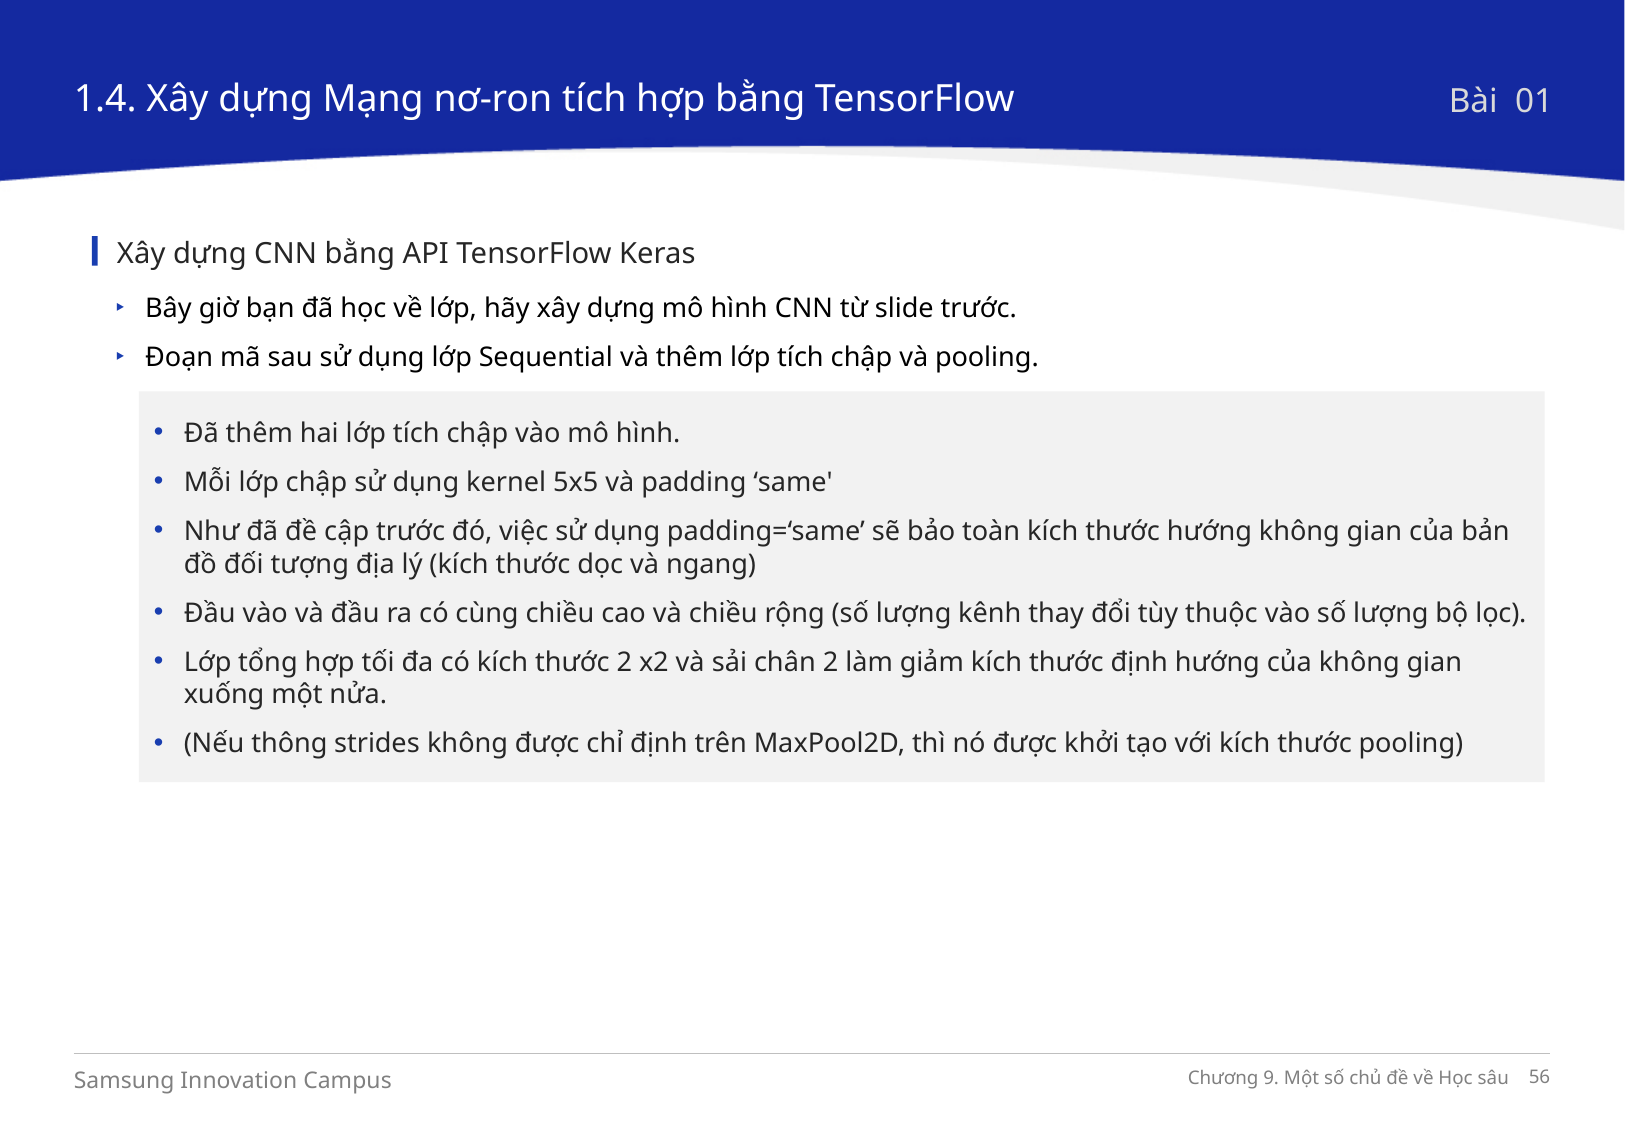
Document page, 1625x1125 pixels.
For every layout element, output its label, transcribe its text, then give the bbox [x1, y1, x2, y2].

picture [0, 0, 1625, 1125]
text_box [91, 234, 1533, 270]
text_box Bây giờ bạn đã học về lớp, hãy xây dựng mô hình CNN từ slide trước. Đoạn mã sau sử dụng lớp Sequential và thêm lớp tích chập và pooling. [114, 278, 1532, 385]
text_box Đã thêm hai lớp tích chập vào mô hình. Mỗi lớp chập sử dụng kernel 5x5 và padding ‘same' Như đã đề cập trước đó, việc sử dụng padding=‘same’ sẽ bảo toàn kích thước hướng không gian của bản đồ đối tượng địa lý (kích thước dọc và ngang) Đầu vào và đầu ra có cùng chiều cao và chiều rộng (số lượng kênh thay đổi tùy thuộc vào số lượng bộ lọc). Lớp tổng hợp tối đa có kích thước 2 x2 và sải chân 2 làm giảm kích thước định hướng của không gian xuống một nửa. (Nếu thông strides không được chỉ định trên MaxPool2D, thì nó được khởi tạo với kích thước pooling) [138, 391, 1545, 783]
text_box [73, 73, 1554, 120]
